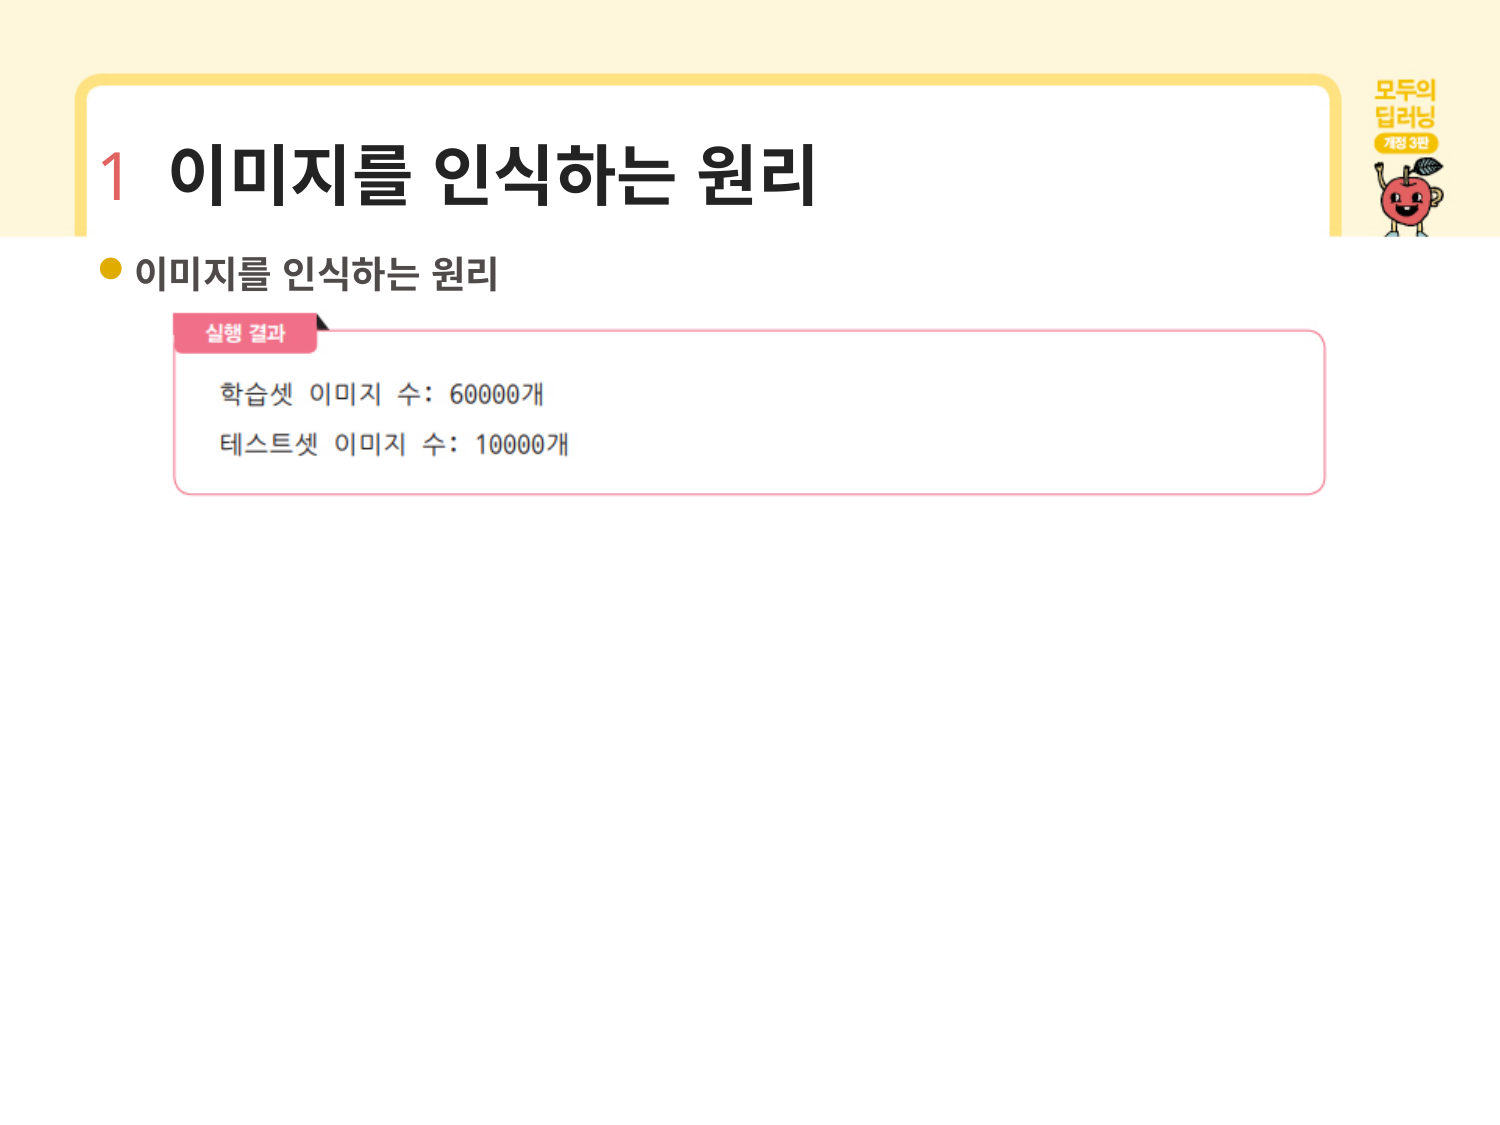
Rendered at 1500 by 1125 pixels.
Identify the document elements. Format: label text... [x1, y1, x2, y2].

title 1 이미지를 인식하는 원리 [81, 90, 1412, 222]
picture [0, 0, 1500, 1125]
list 이미지를 인식하는 원리 [81, 239, 1412, 1054]
